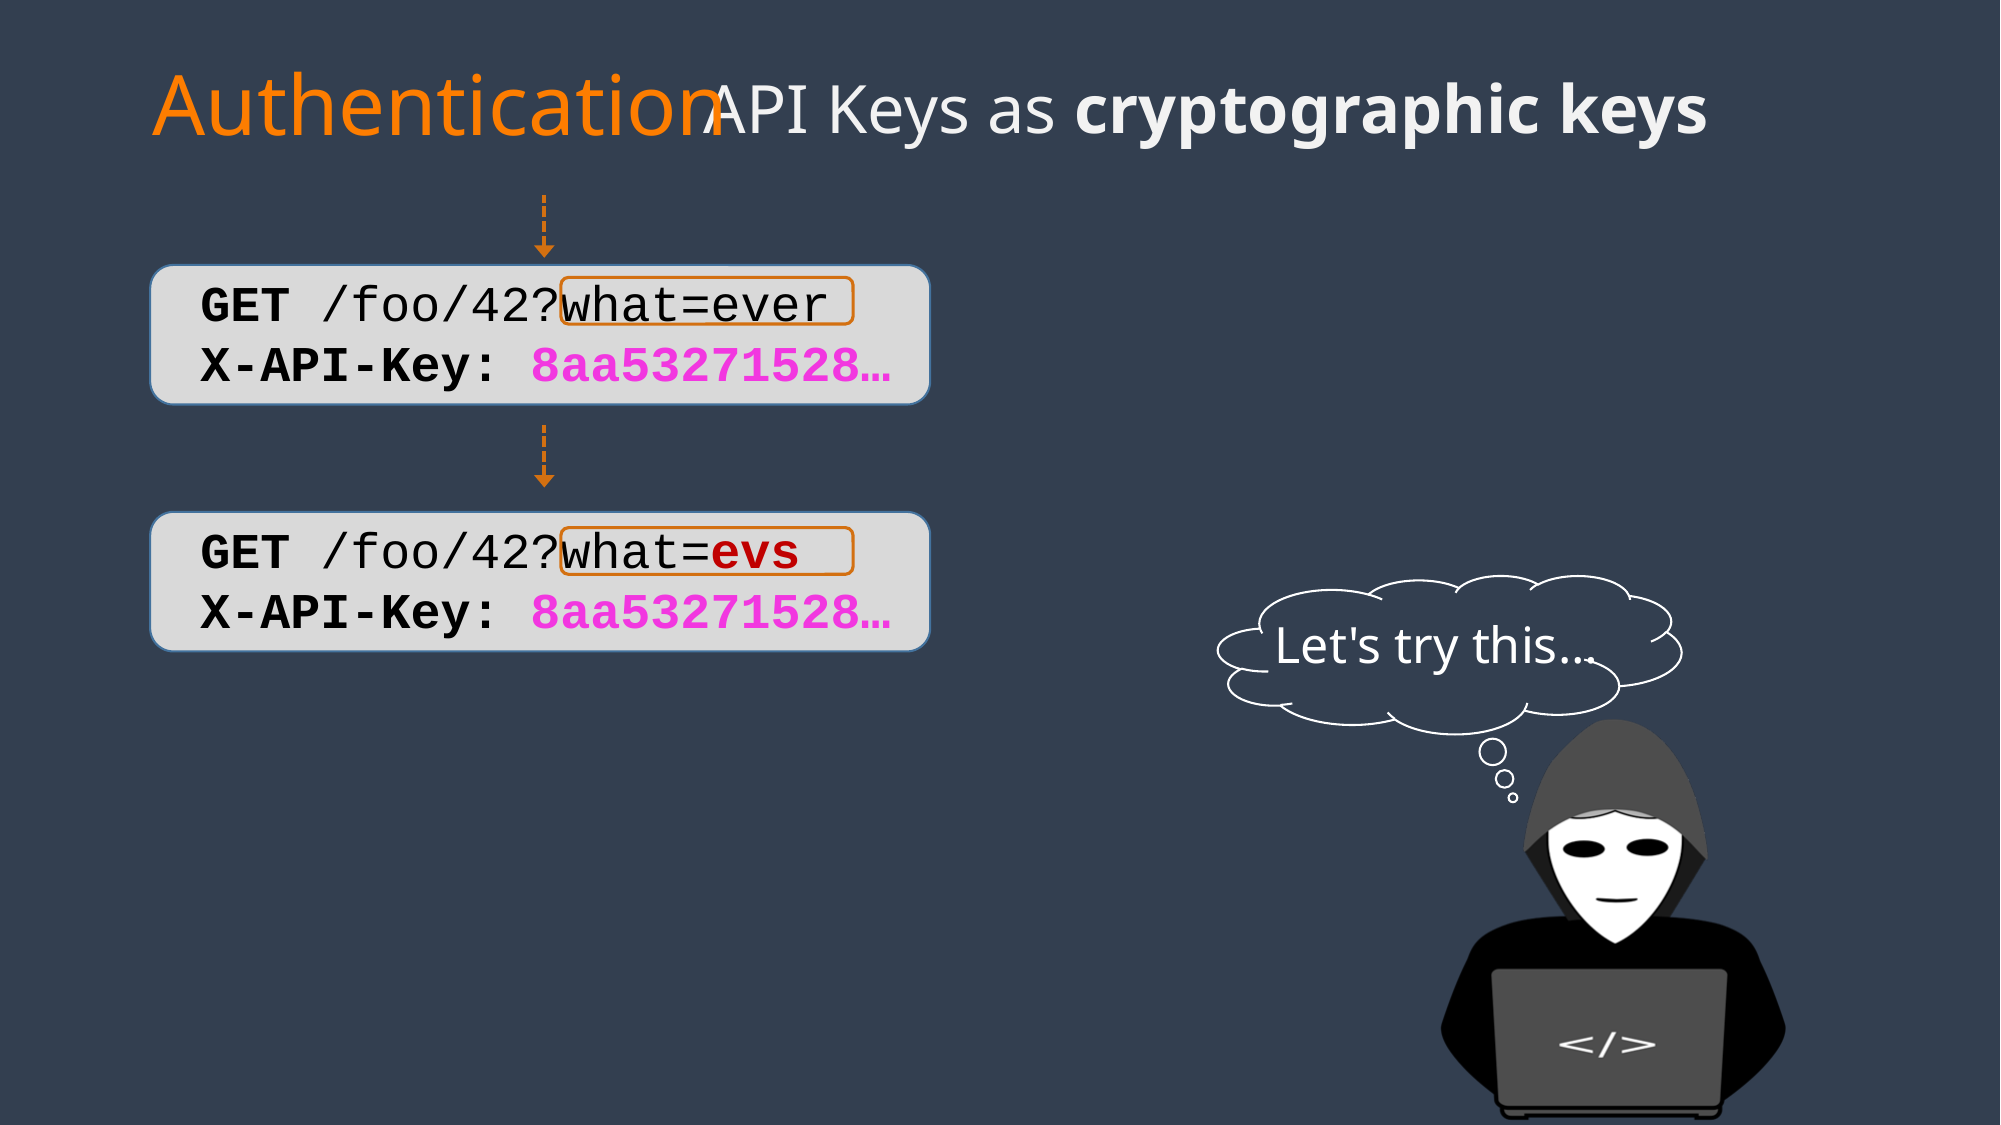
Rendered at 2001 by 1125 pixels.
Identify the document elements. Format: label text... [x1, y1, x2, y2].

picture [1401, 697, 1803, 1125]
list Authentication [137, 55, 1863, 770]
text_box [0, 0, 2000, 181]
